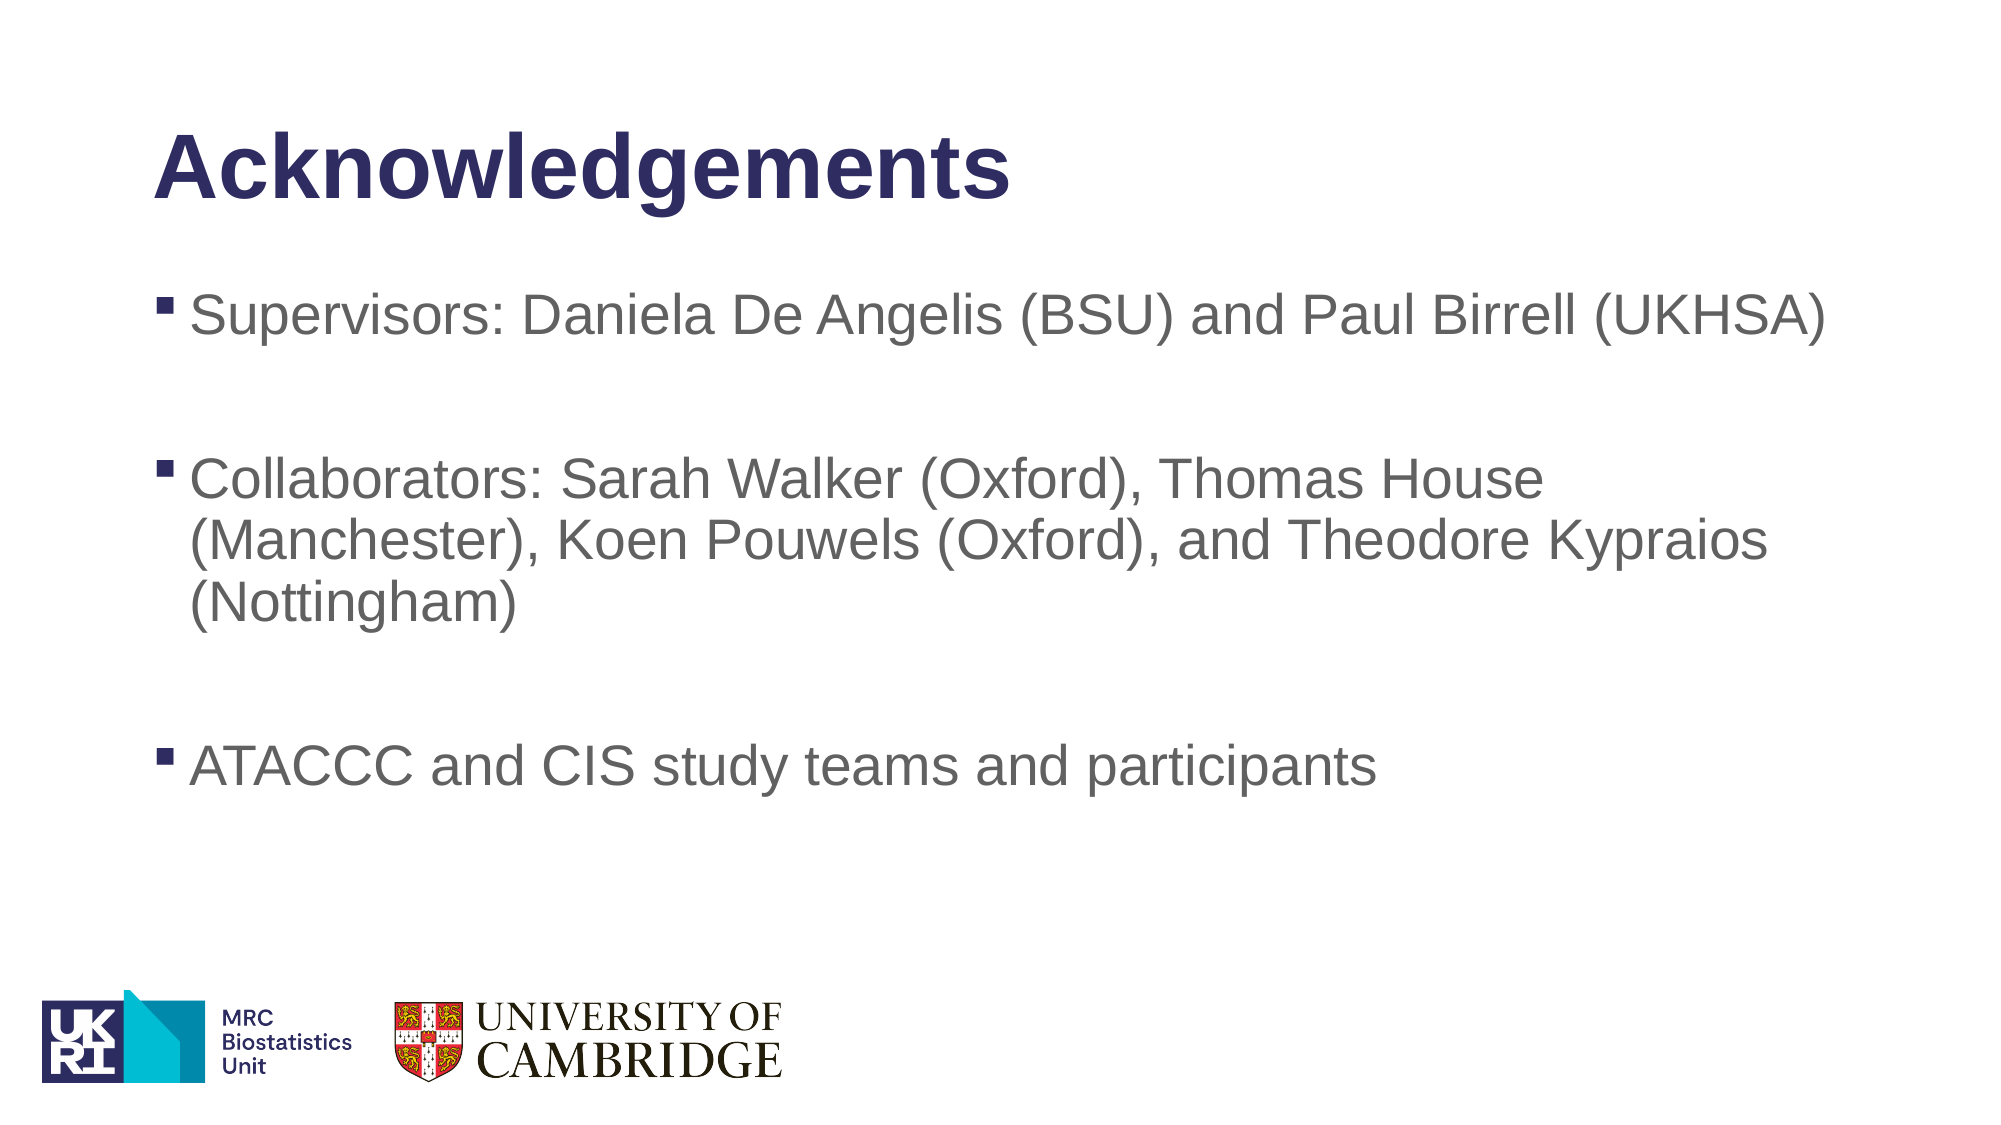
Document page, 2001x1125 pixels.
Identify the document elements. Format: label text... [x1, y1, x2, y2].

list Supervisors: Daniela De Angelis (BSU) and Paul Birrell (UKHSA) Collaborators: Sarah Walker (Oxford), Thomas House (Manchester), Koen Pouwels (Oxford), and Theodore Kypraios (Nottingham) ATACCC and CIS study teams and participants [137, 277, 1863, 866]
title Acknowledgements [137, 59, 1863, 277]
picture [42, 990, 782, 1083]
